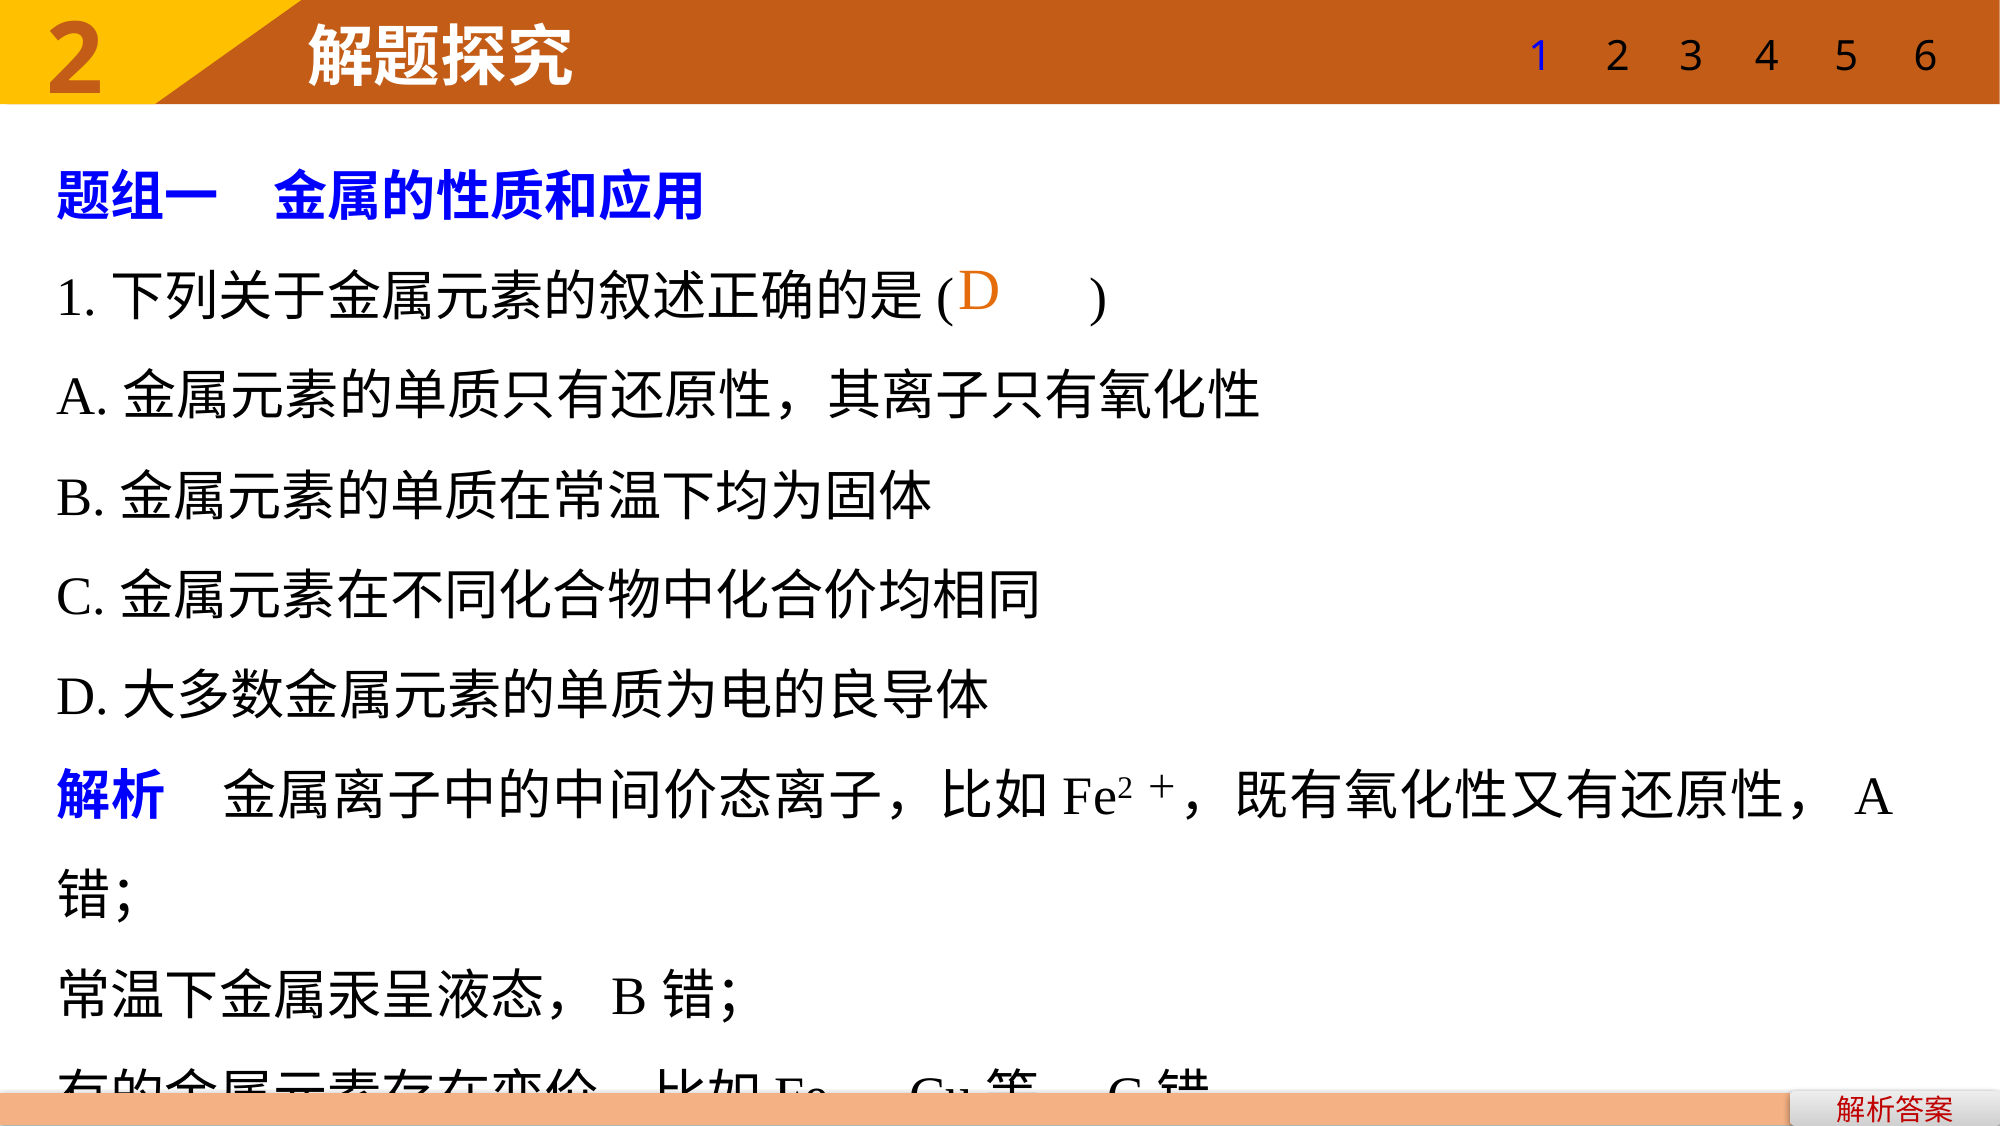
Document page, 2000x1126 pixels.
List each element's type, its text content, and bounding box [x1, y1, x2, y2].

text_box 4 [1734, 6, 1800, 101]
text_box 1 [1507, 6, 1573, 101]
text_box 题组一 金属的性质和应用 1.下列关于金属元素的叙述正确的是( ) A.金属元素的单质只有还原性，其离子只有氧化性 B.金属元素的单质在常温下均为固体 C.金属元素在不同化合物中化合价均相同 D.大多数金属元素的单质为电的良导体 解析 金属离子中的中间价态离子，比如Fe2＋，既有氧化性又有还原性，A错； 常温下金属汞呈液态，B错； 有的金属元素存在变价，比如Fe、Cu等，C错。 [41, 118, 1922, 1091]
text_box 2 [1587, 6, 1649, 101]
text_box [0, 1092, 1787, 1126]
text_box 5 [1813, 6, 1879, 101]
text_box 3 [1662, 6, 1720, 101]
text_box D [943, 243, 1016, 329]
text_box 6 [1893, 6, 1959, 101]
text_box 解析答案 [1788, 1089, 2000, 1126]
